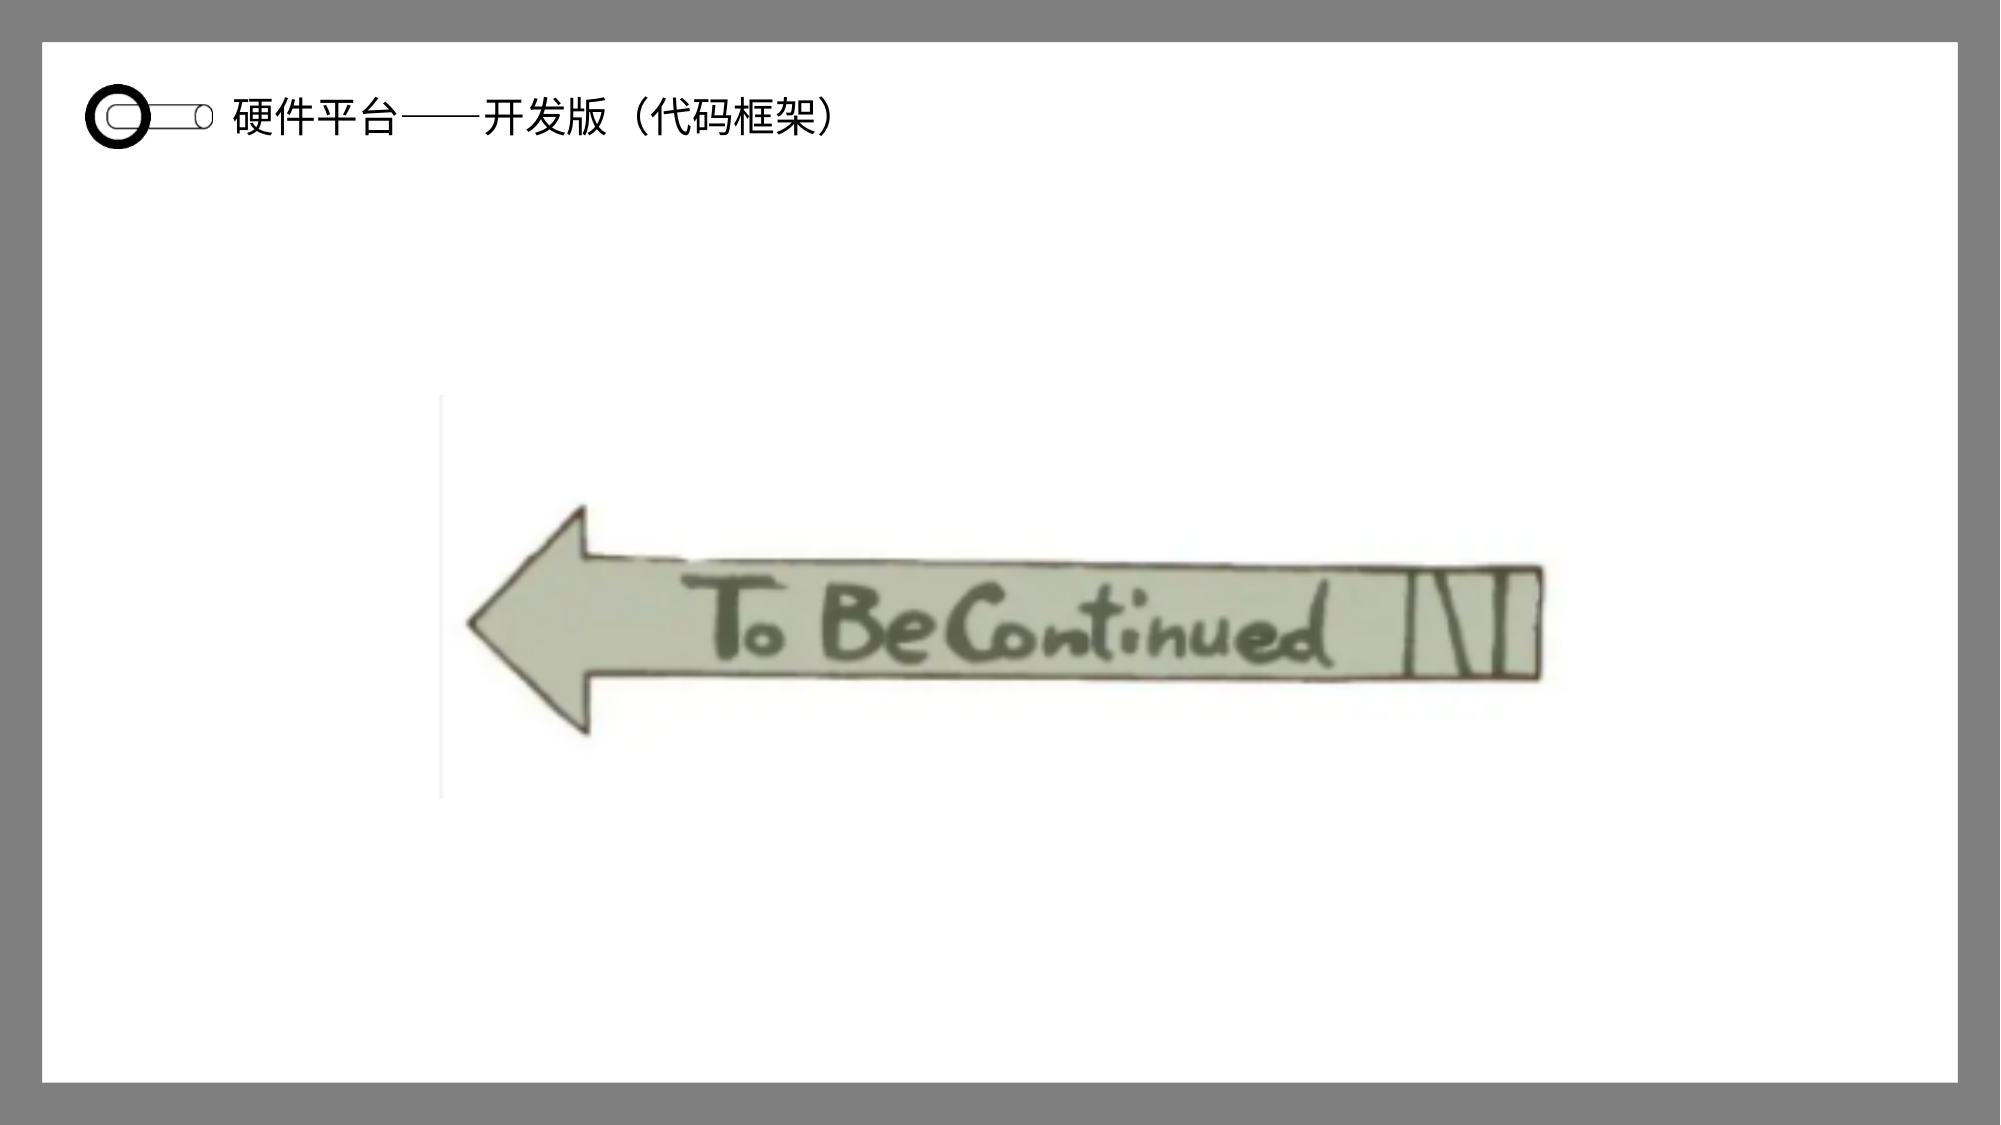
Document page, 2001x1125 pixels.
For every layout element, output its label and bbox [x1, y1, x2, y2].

text_box [0, 0, 2000, 1125]
text_box [85, 84, 1114, 149]
picture [427, 395, 1604, 799]
